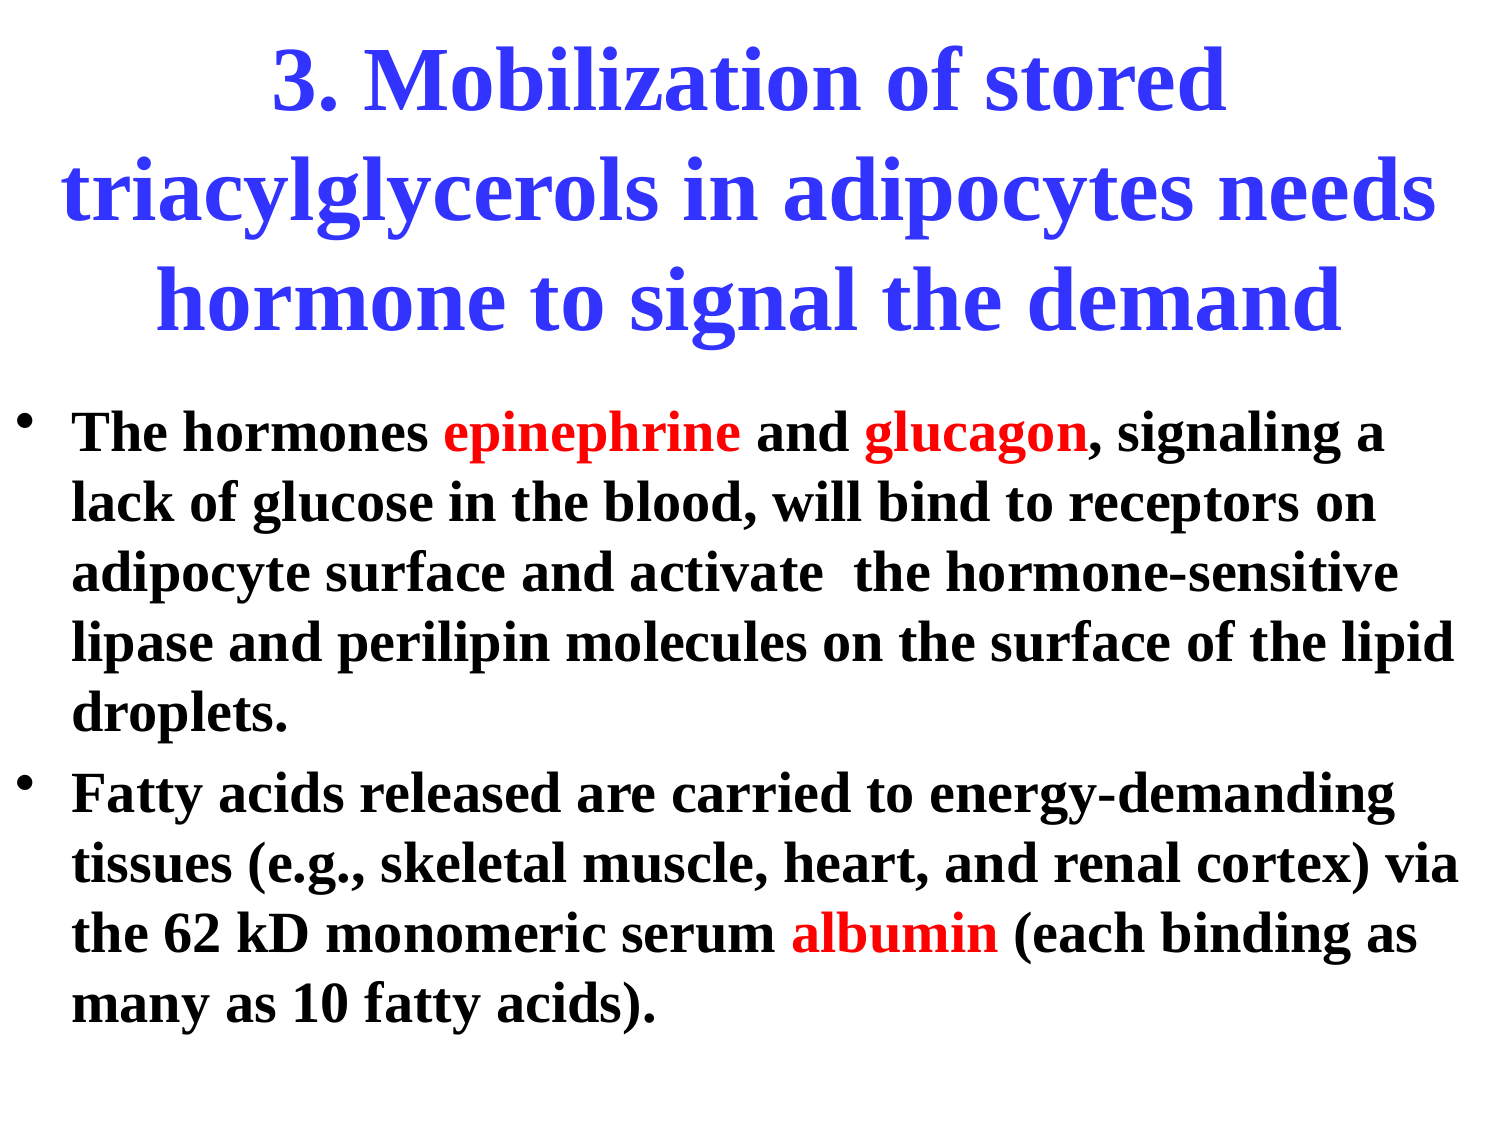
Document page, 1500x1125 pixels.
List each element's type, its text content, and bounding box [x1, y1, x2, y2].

title 3. Mobilization of stored triacylglycerols in adipocytes needs hormone to signal the demand [0, 89, 1500, 278]
list The hormones epinephrine and glucagon, signaling a lack of glucose in the blood, will bind to receptors on adipocyte surface and activate the hormone-sensitive lipase and perilipin molecules on the surface of the lipid droplets. Fatty acids released are carried to energy-demanding tissues (e.g., skeletal muscle, heart, and renal cortex) via the 62 kD monomeric serum albumin (each binding as many as 10 fatty acids). [0, 385, 1500, 1074]
